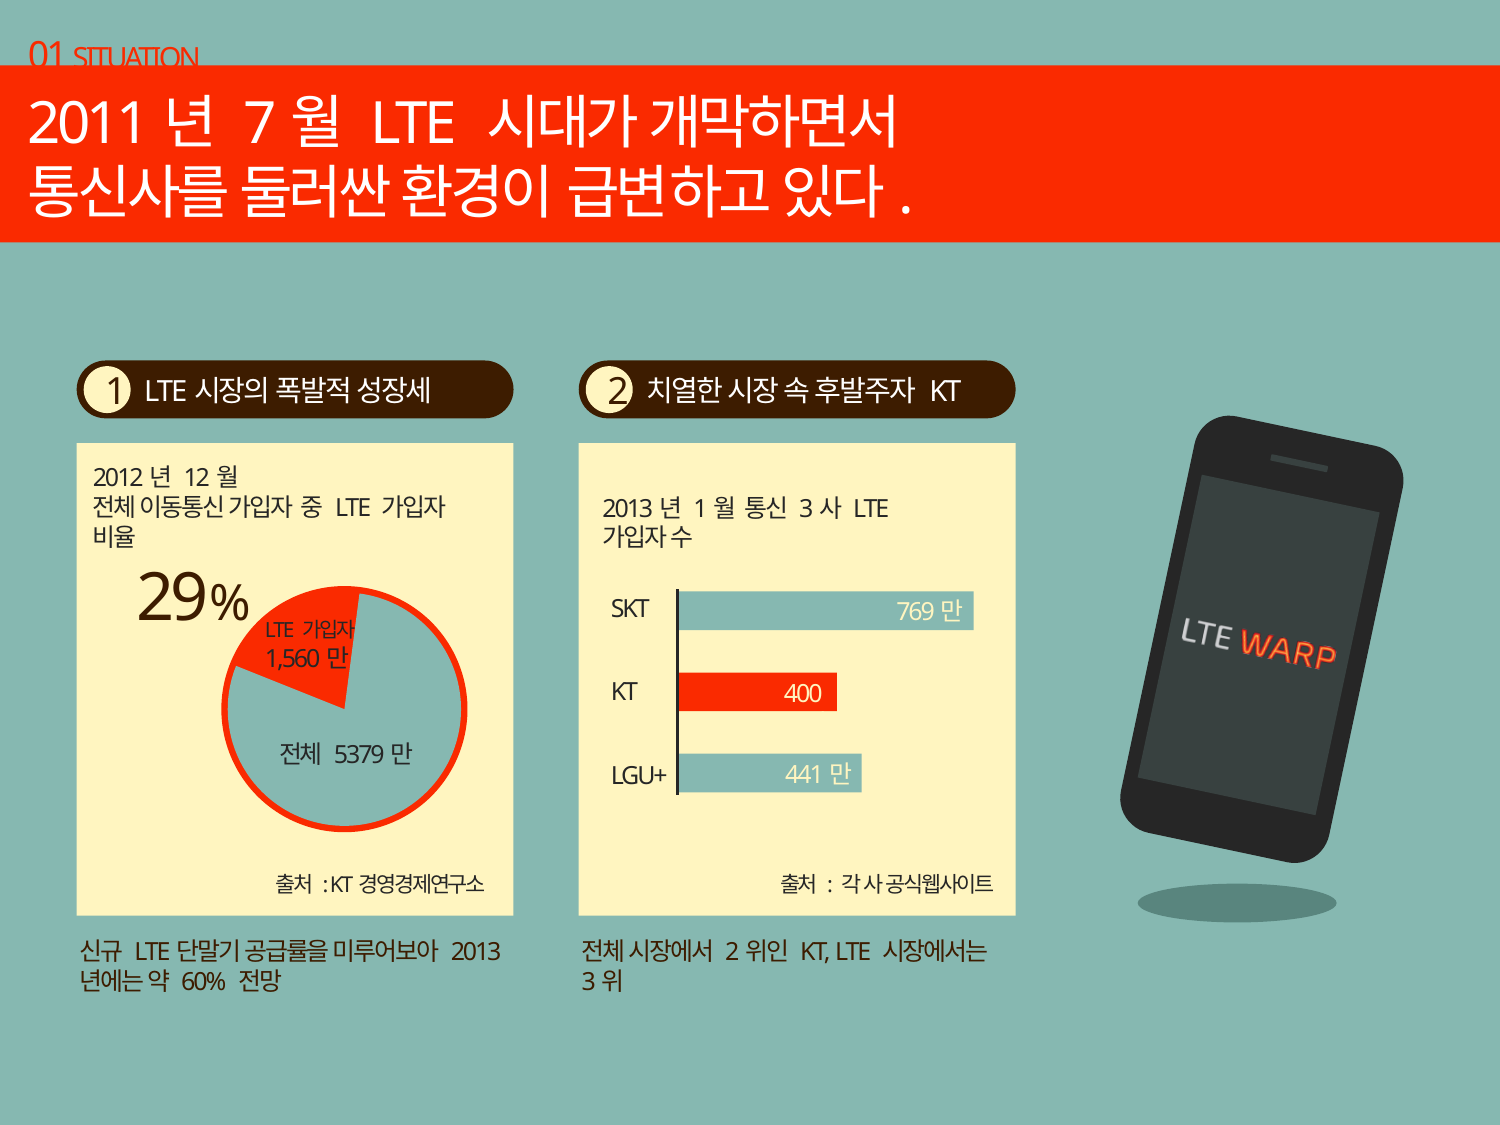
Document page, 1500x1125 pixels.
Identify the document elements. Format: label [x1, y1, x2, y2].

text_box [0, 23, 1500, 243]
text_box [76, 360, 514, 1000]
text_box [1135, 881, 1339, 925]
text_box [1155, 426, 1369, 853]
text_box [578, 360, 1016, 970]
